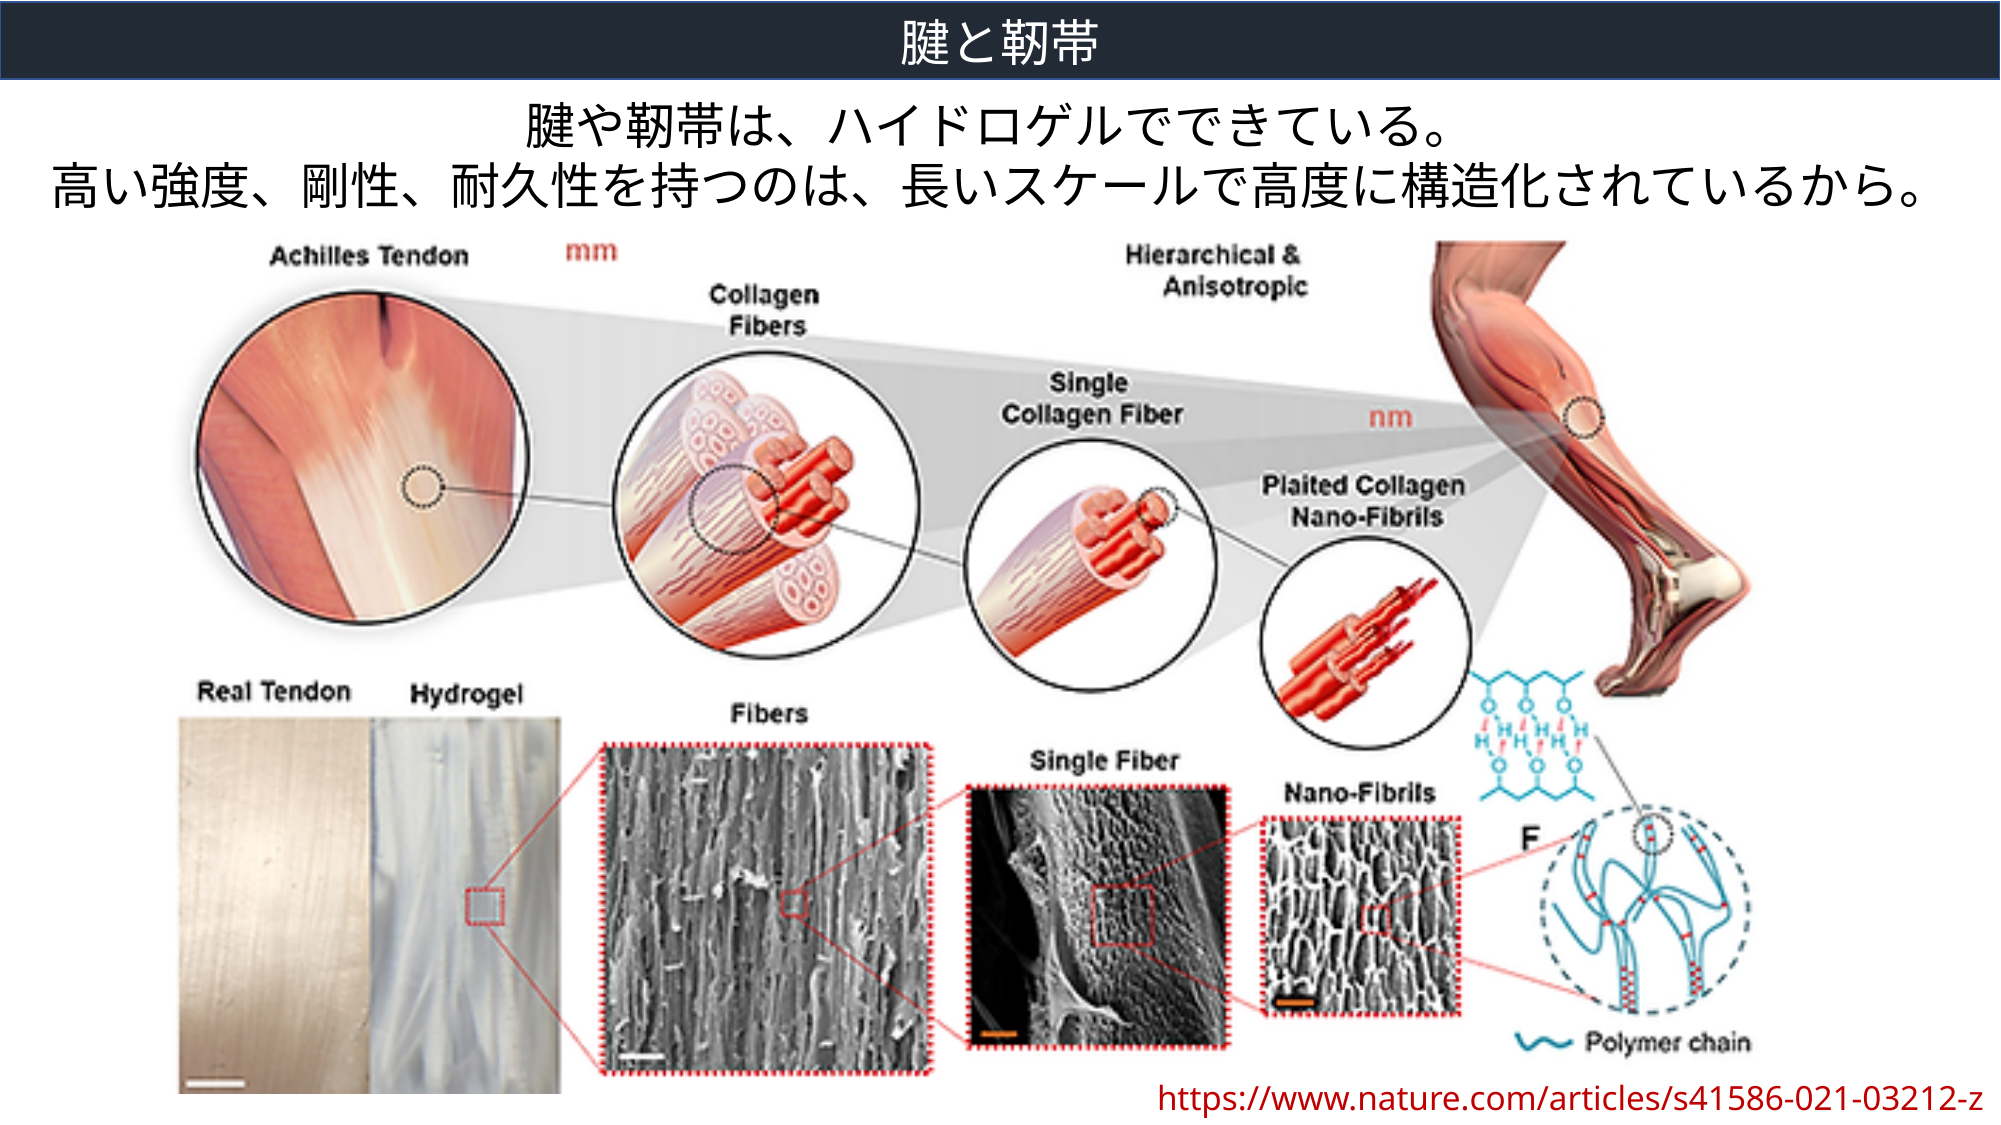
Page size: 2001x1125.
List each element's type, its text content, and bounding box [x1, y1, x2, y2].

text_box 腱や靭帯は、ハイドロゲルでできている。 高い強度、剛性、耐久性を持つのは、長いスケールで高度に構造化されているから。 [0, 86, 2000, 222]
picture [166, 222, 1773, 1094]
text_box 腱と靭帯 [0, 1, 2000, 80]
text_box https://www.nature.com/articles/s41586-021-03212-z [909, 1069, 2000, 1125]
